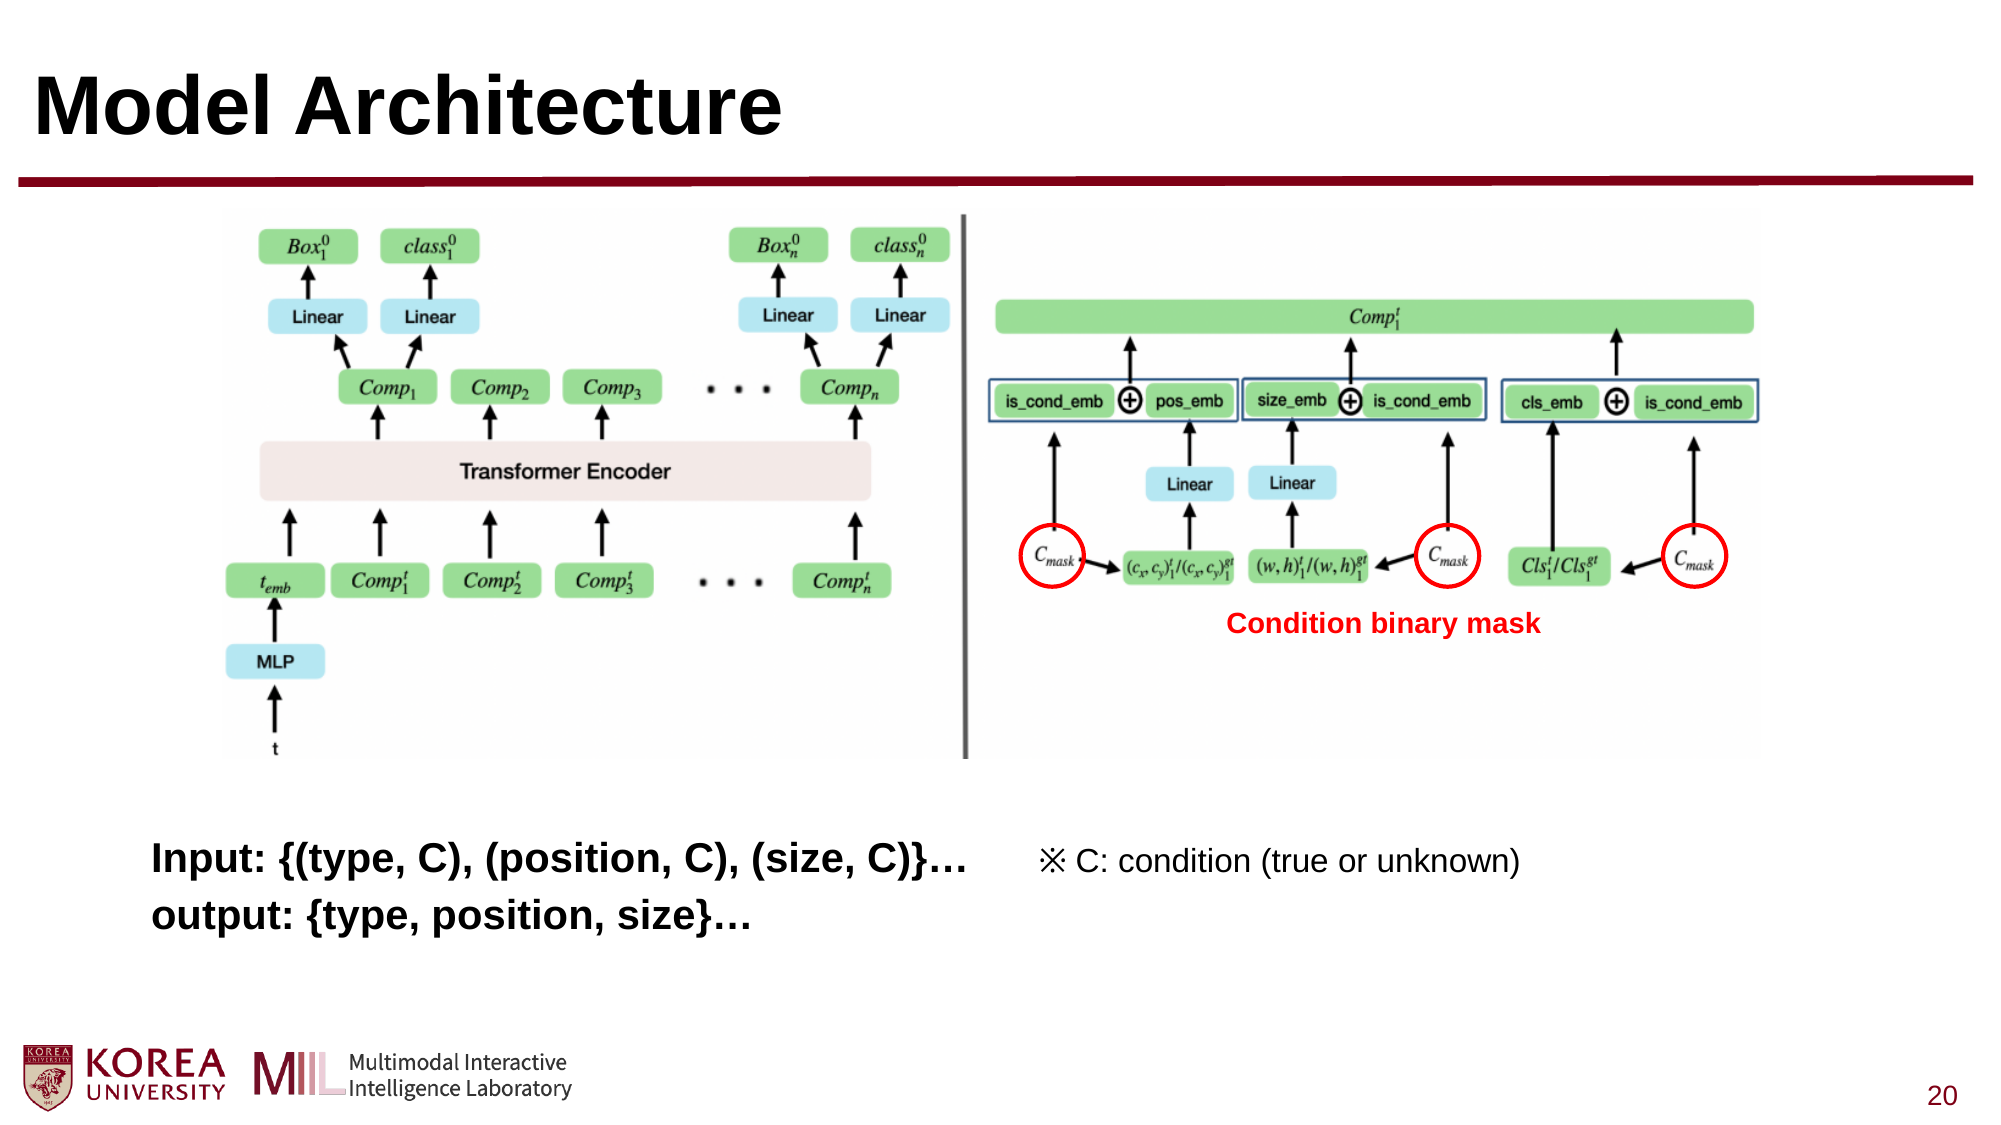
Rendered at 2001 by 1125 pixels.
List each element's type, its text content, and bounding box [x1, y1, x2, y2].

picture [174, 206, 1787, 760]
list Input: {(type, C), (position, C), (size, C)}… ※ C: condition (true or unknown) output: {type, position, size}… [111, 807, 1840, 1020]
slide_number 20 [1853, 1051, 1974, 1125]
picture [250, 1039, 573, 1109]
picture [21, 1043, 229, 1113]
title Model Architecture [18, 21, 1974, 181]
